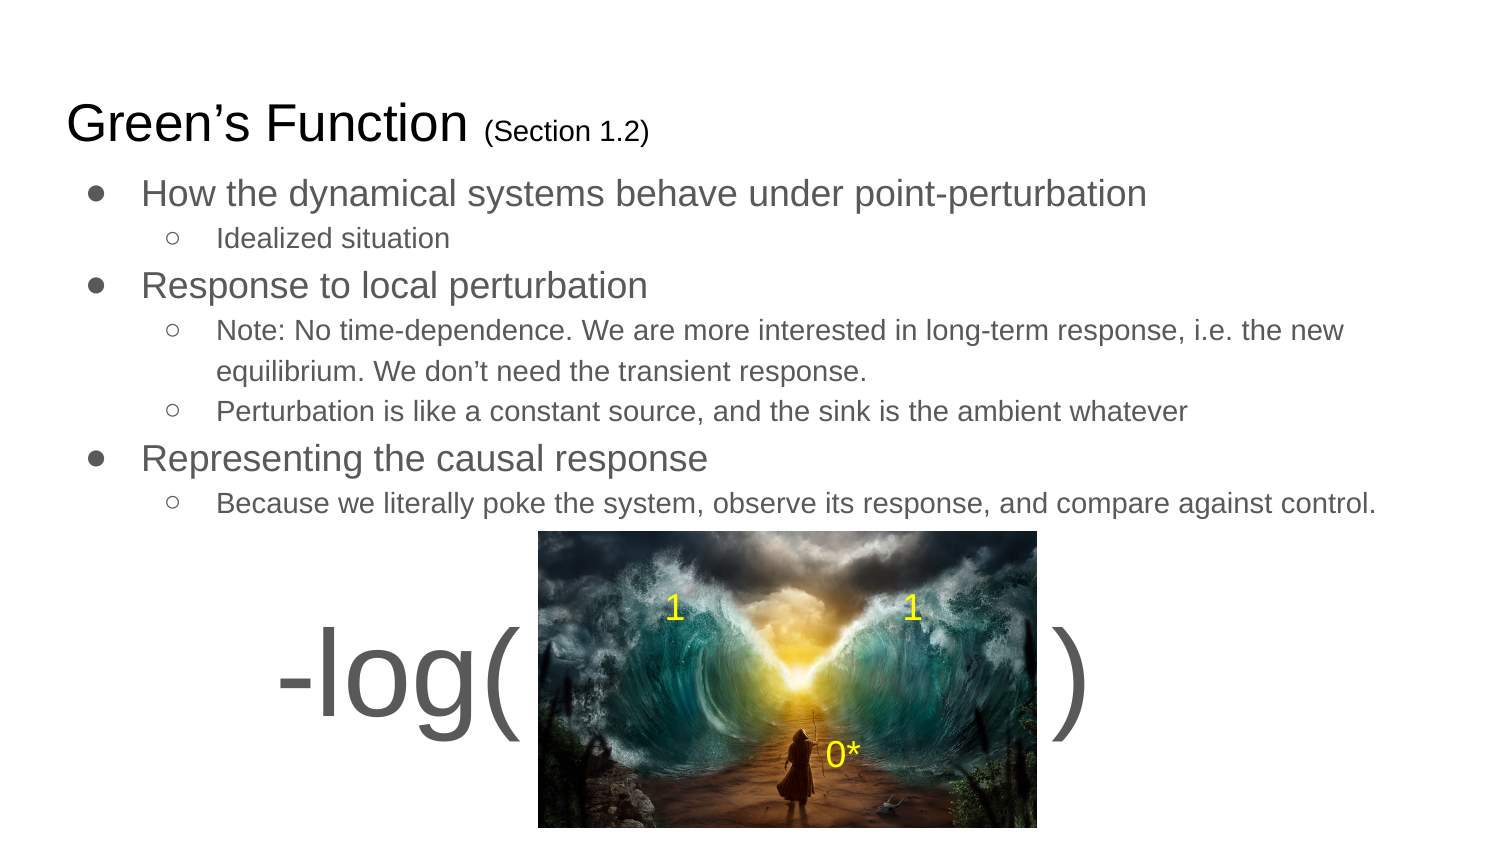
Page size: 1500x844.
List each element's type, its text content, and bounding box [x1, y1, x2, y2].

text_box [259, 531, 1124, 828]
title Green’s Function (Section 1.2) [51, 72, 1449, 147]
list How the dynamical systems behave under point-perturbation Idealized situation Response to local perturbation Note: No time-dependence. We are more interested in long-term response, i.e. the new equilibrium. We don’t need the transient response. Perturbation is like a constant source, and the sink is the ambient whatever Representing the causal response Because we literally poke the system, observe its response, and compare against control. [51, 147, 1453, 781]
